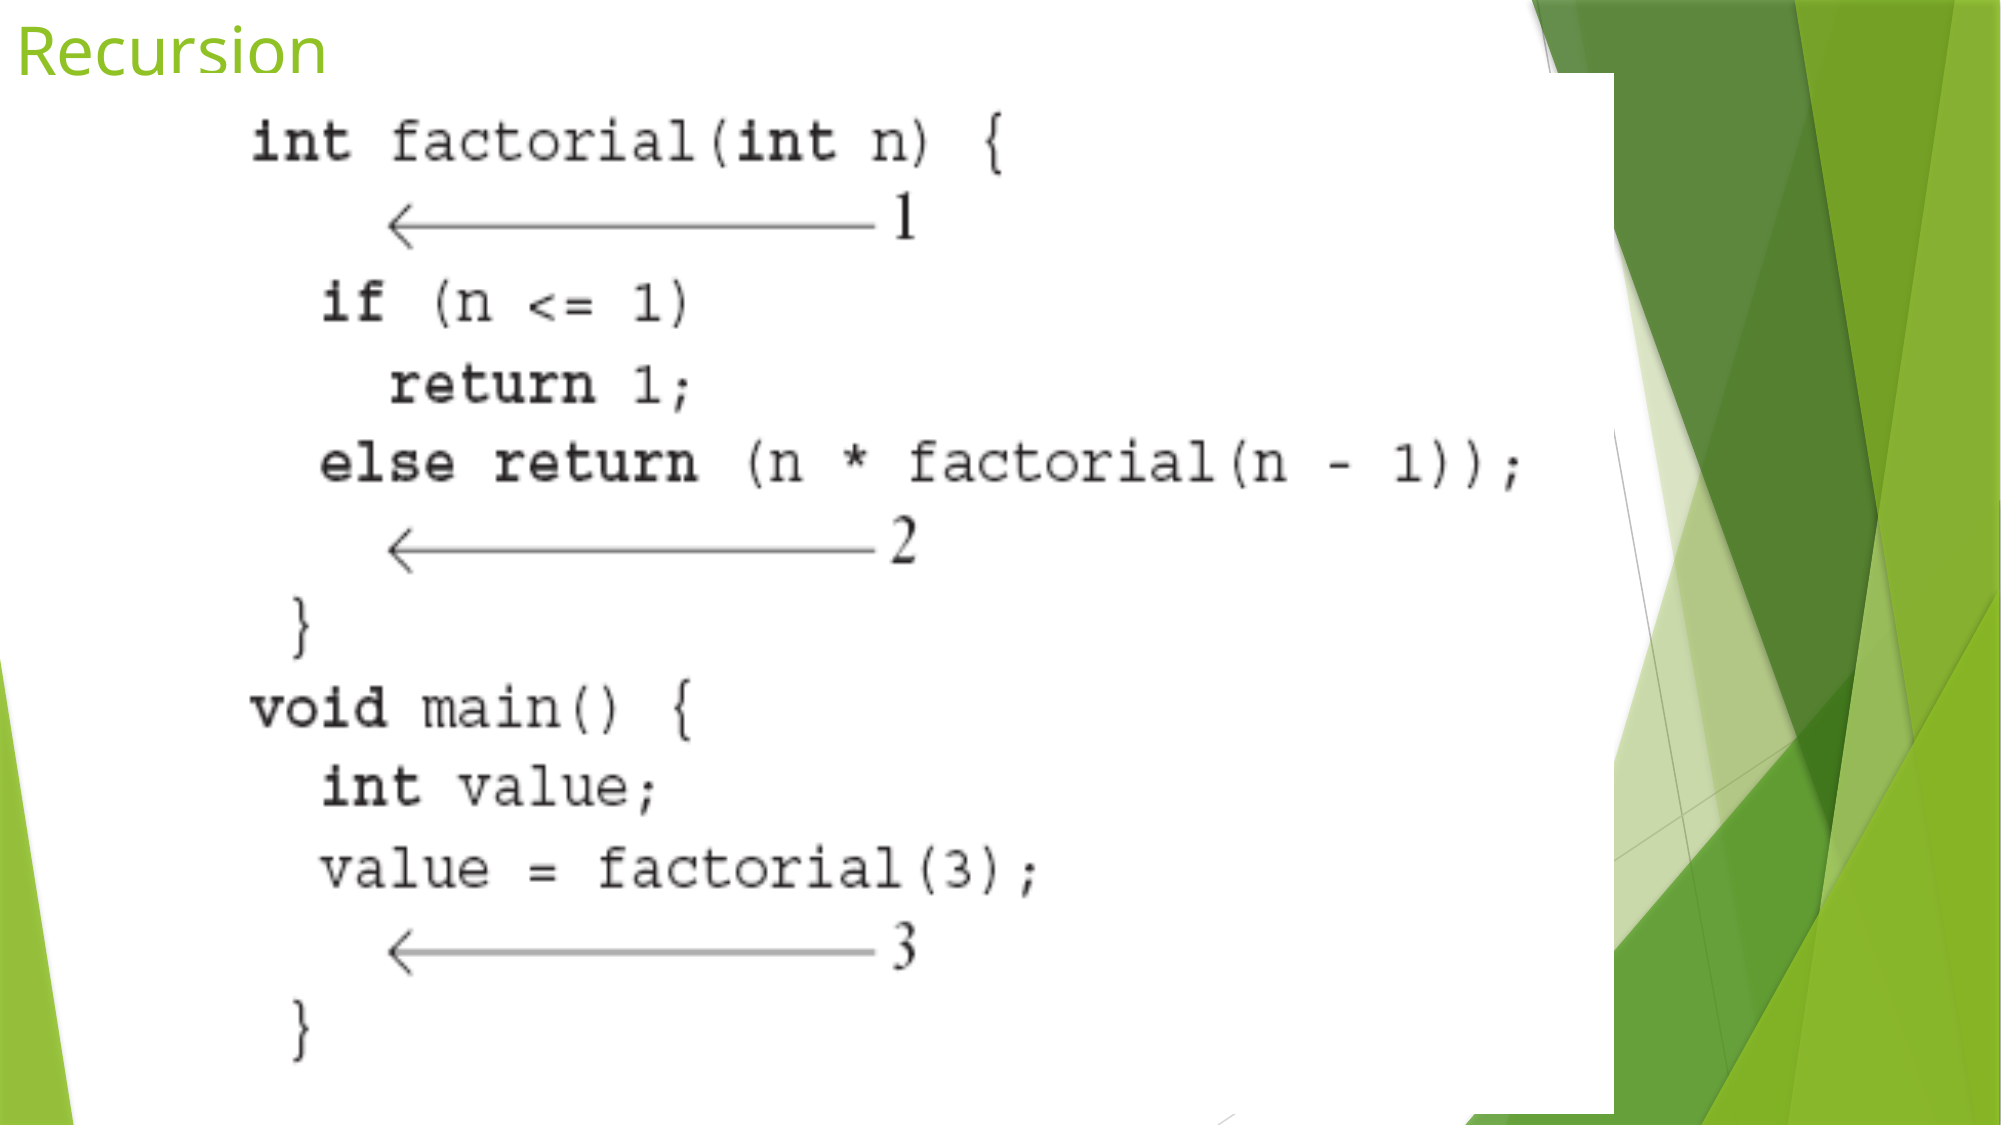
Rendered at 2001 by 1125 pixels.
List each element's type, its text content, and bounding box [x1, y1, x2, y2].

picture [164, 73, 1615, 1114]
title Recursion [0, 0, 1411, 97]
